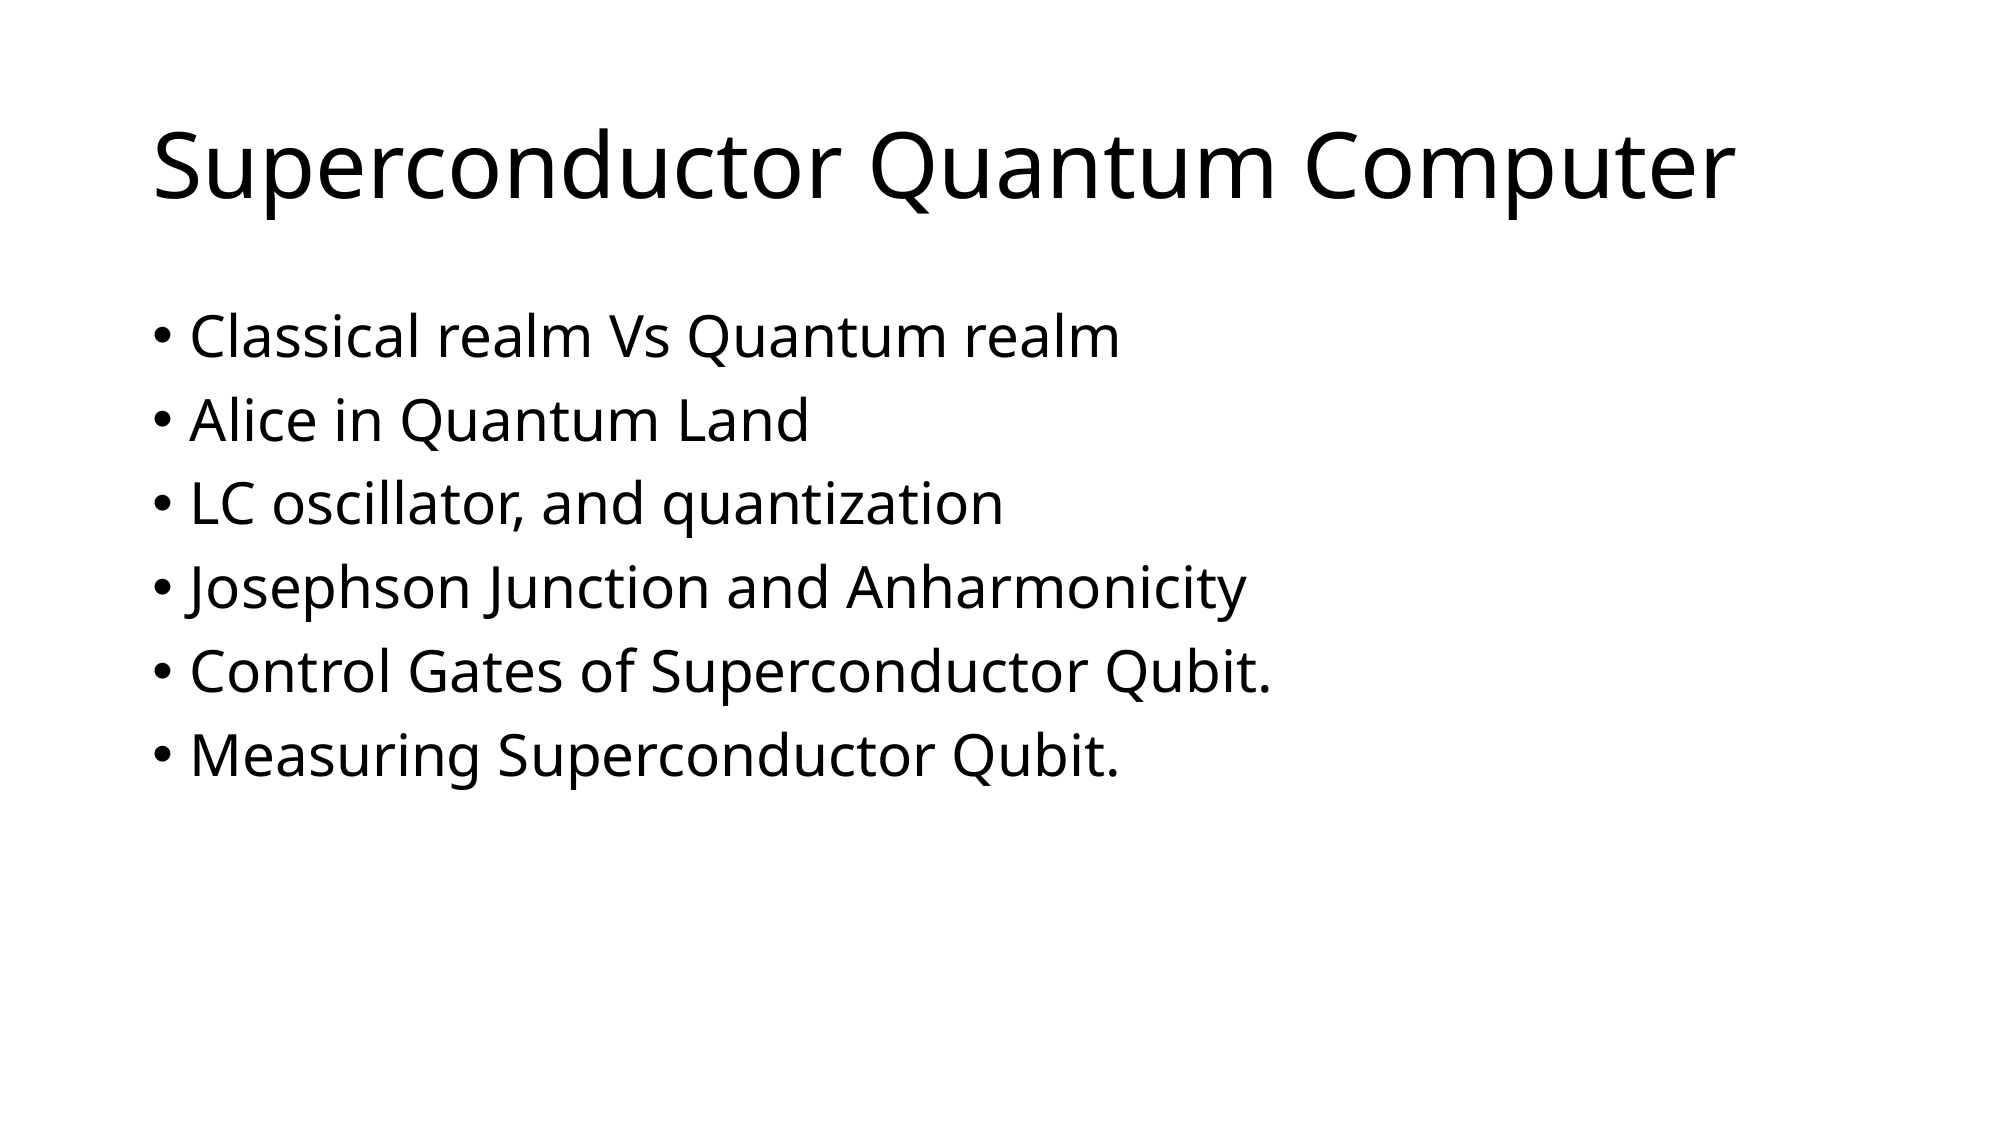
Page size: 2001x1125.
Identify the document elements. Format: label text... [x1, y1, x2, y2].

list Classical realm Vs Quantum realm Alice in Quantum Land LC oscillator, and quantization Josephson Junction and Anharmonicity Control Gates of Superconductor Qubit. Measuring Superconductor Qubit. [137, 299, 1863, 1014]
title Superconductor Quantum Computer [137, 59, 1863, 278]
